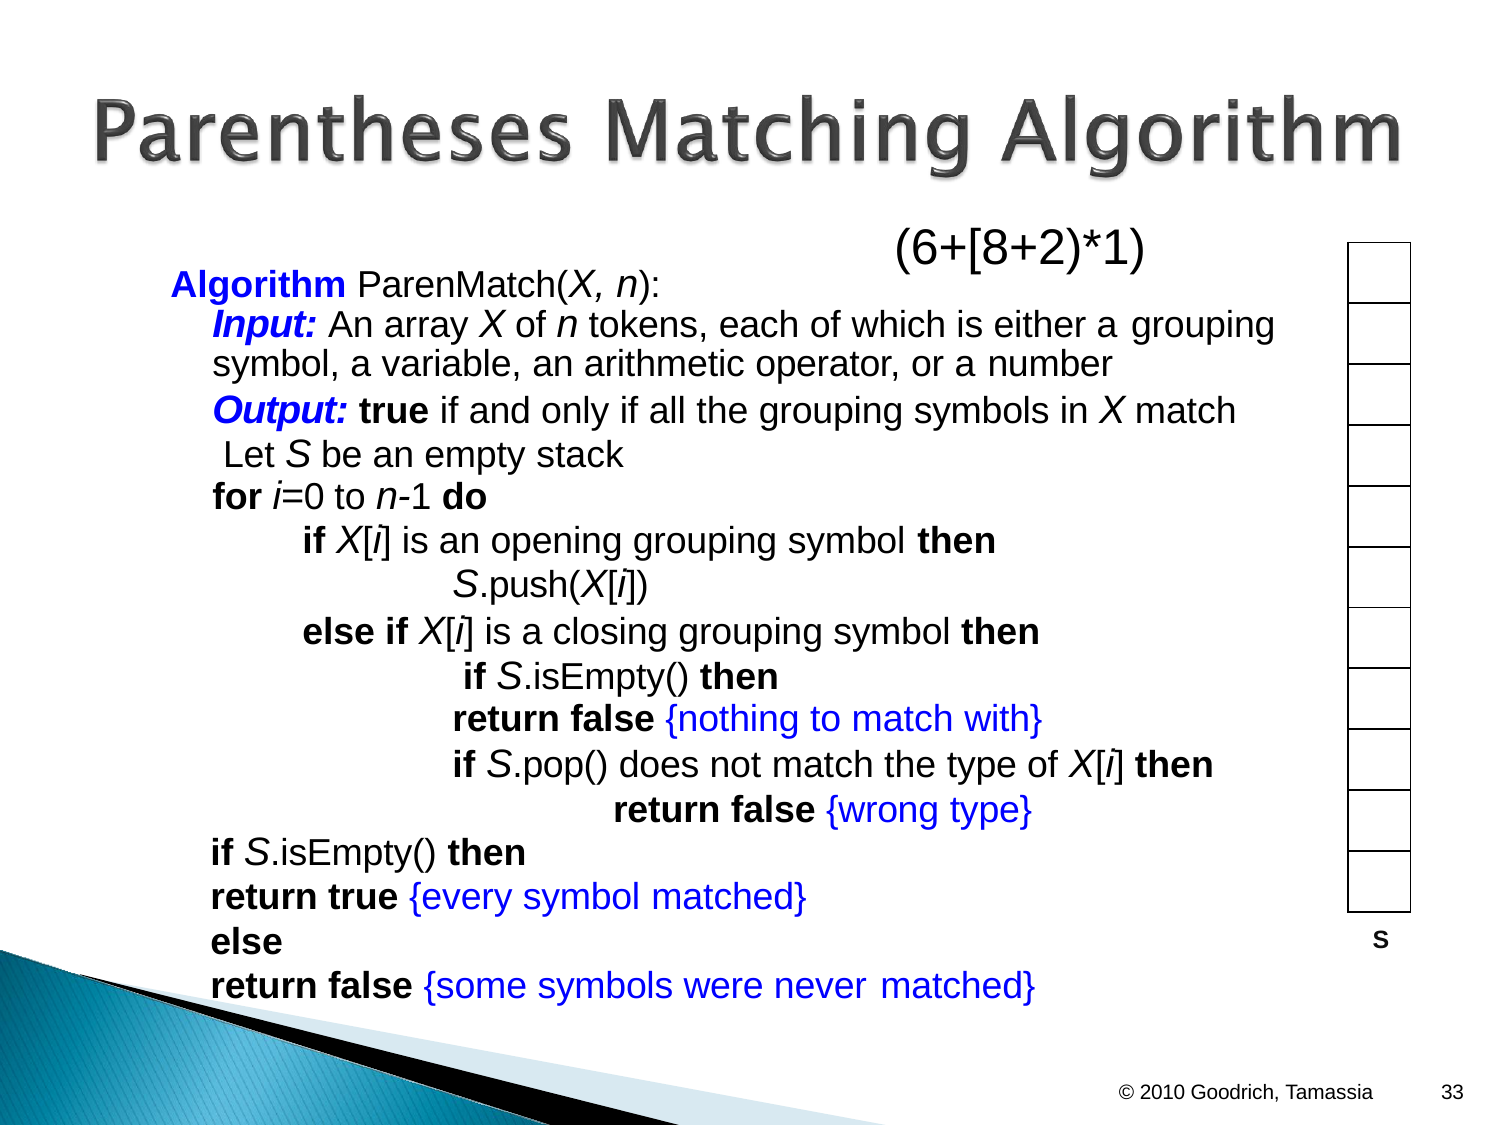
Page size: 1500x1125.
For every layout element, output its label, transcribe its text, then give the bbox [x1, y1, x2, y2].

list Input: An array X of n tokens, each of which is either a grouping symbol, a variable, an arithmetic operator, or a number Output: true if and only if all the grouping symbols in X match Let S be an empty stack for i=0 to n-1 do if X[i] is an opening grouping symbol then S.push(X[i]) else if X[i] is a closing grouping symbol then if S.isEmpty() then return false {nothing to match with} if S.pop() does not match the type of X[i] then return false {wrong type} if S.isEmpty() then return true {every symbol matched} else return false {some symbols were never matched} [210, 302, 1279, 1007]
table_cell [1349, 365, 1410, 424]
text_box Algorithm ParenMatch(X, n): [168, 257, 219, 306]
table_cell [1349, 487, 1410, 546]
footer © 2010 Goodrich, Tamassia [1116, 1080, 1380, 1125]
table_cell [1349, 426, 1410, 485]
picture [0, 948, 558, 1125]
table_cell [1349, 791, 1410, 850]
slide_number 25 [1436, 1080, 1469, 1125]
table_cell [1349, 852, 1410, 911]
table_cell [1349, 730, 1410, 789]
table_cell [1349, 669, 1410, 728]
text_box S [1370, 923, 1392, 954]
title (6+[8+2)*1) [219, 214, 1281, 403]
text_box [7, 60, 1460, 198]
table_cell [1349, 304, 1410, 363]
table_header [1349, 243, 1410, 302]
table_cell [1349, 548, 1410, 607]
table_cell [1349, 608, 1410, 667]
